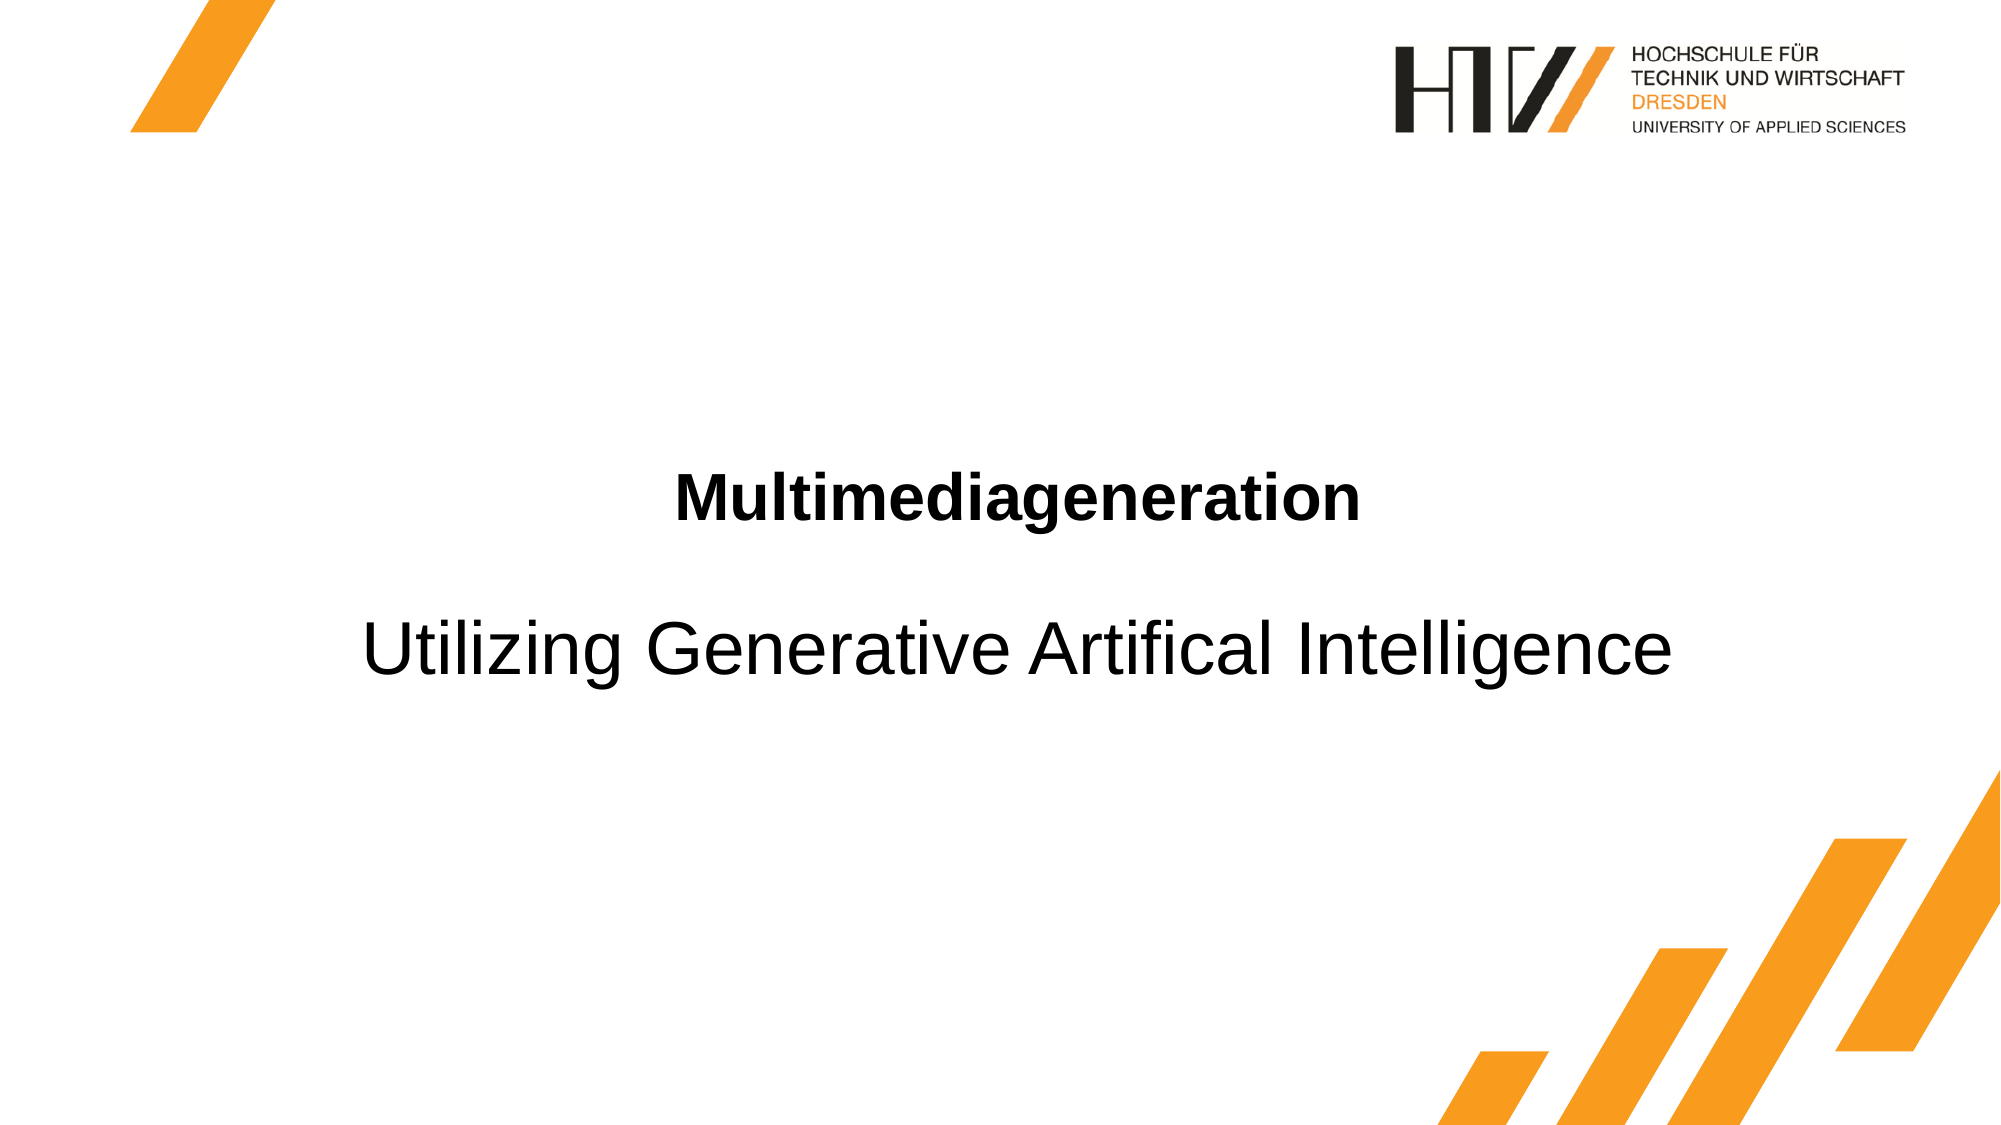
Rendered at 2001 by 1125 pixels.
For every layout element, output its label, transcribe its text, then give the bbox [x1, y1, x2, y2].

subtitle Utilizing Generative Artifical Intelligence [129, 599, 1908, 872]
title Multimediageneration [129, 423, 1908, 575]
picture [1392, 43, 1908, 133]
